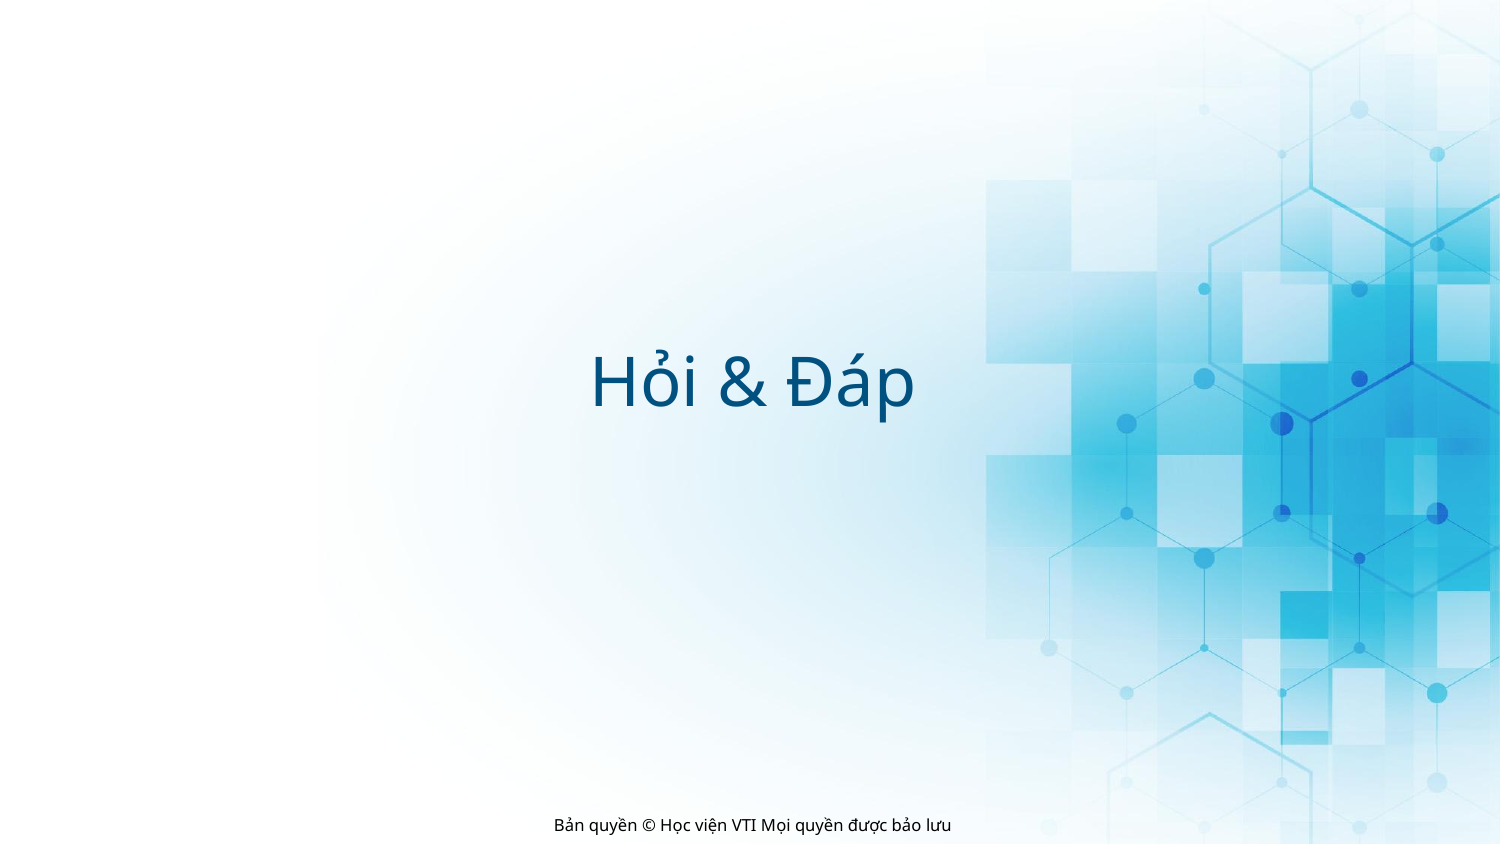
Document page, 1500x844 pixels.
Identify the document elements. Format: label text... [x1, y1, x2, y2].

text_box Hỏi & Đáp [442, 335, 1064, 425]
picture [0, 0, 1500, 844]
text_box Bản quyền © Học viện VTI Mọi quyền được bảo lưu [547, 811, 959, 839]
